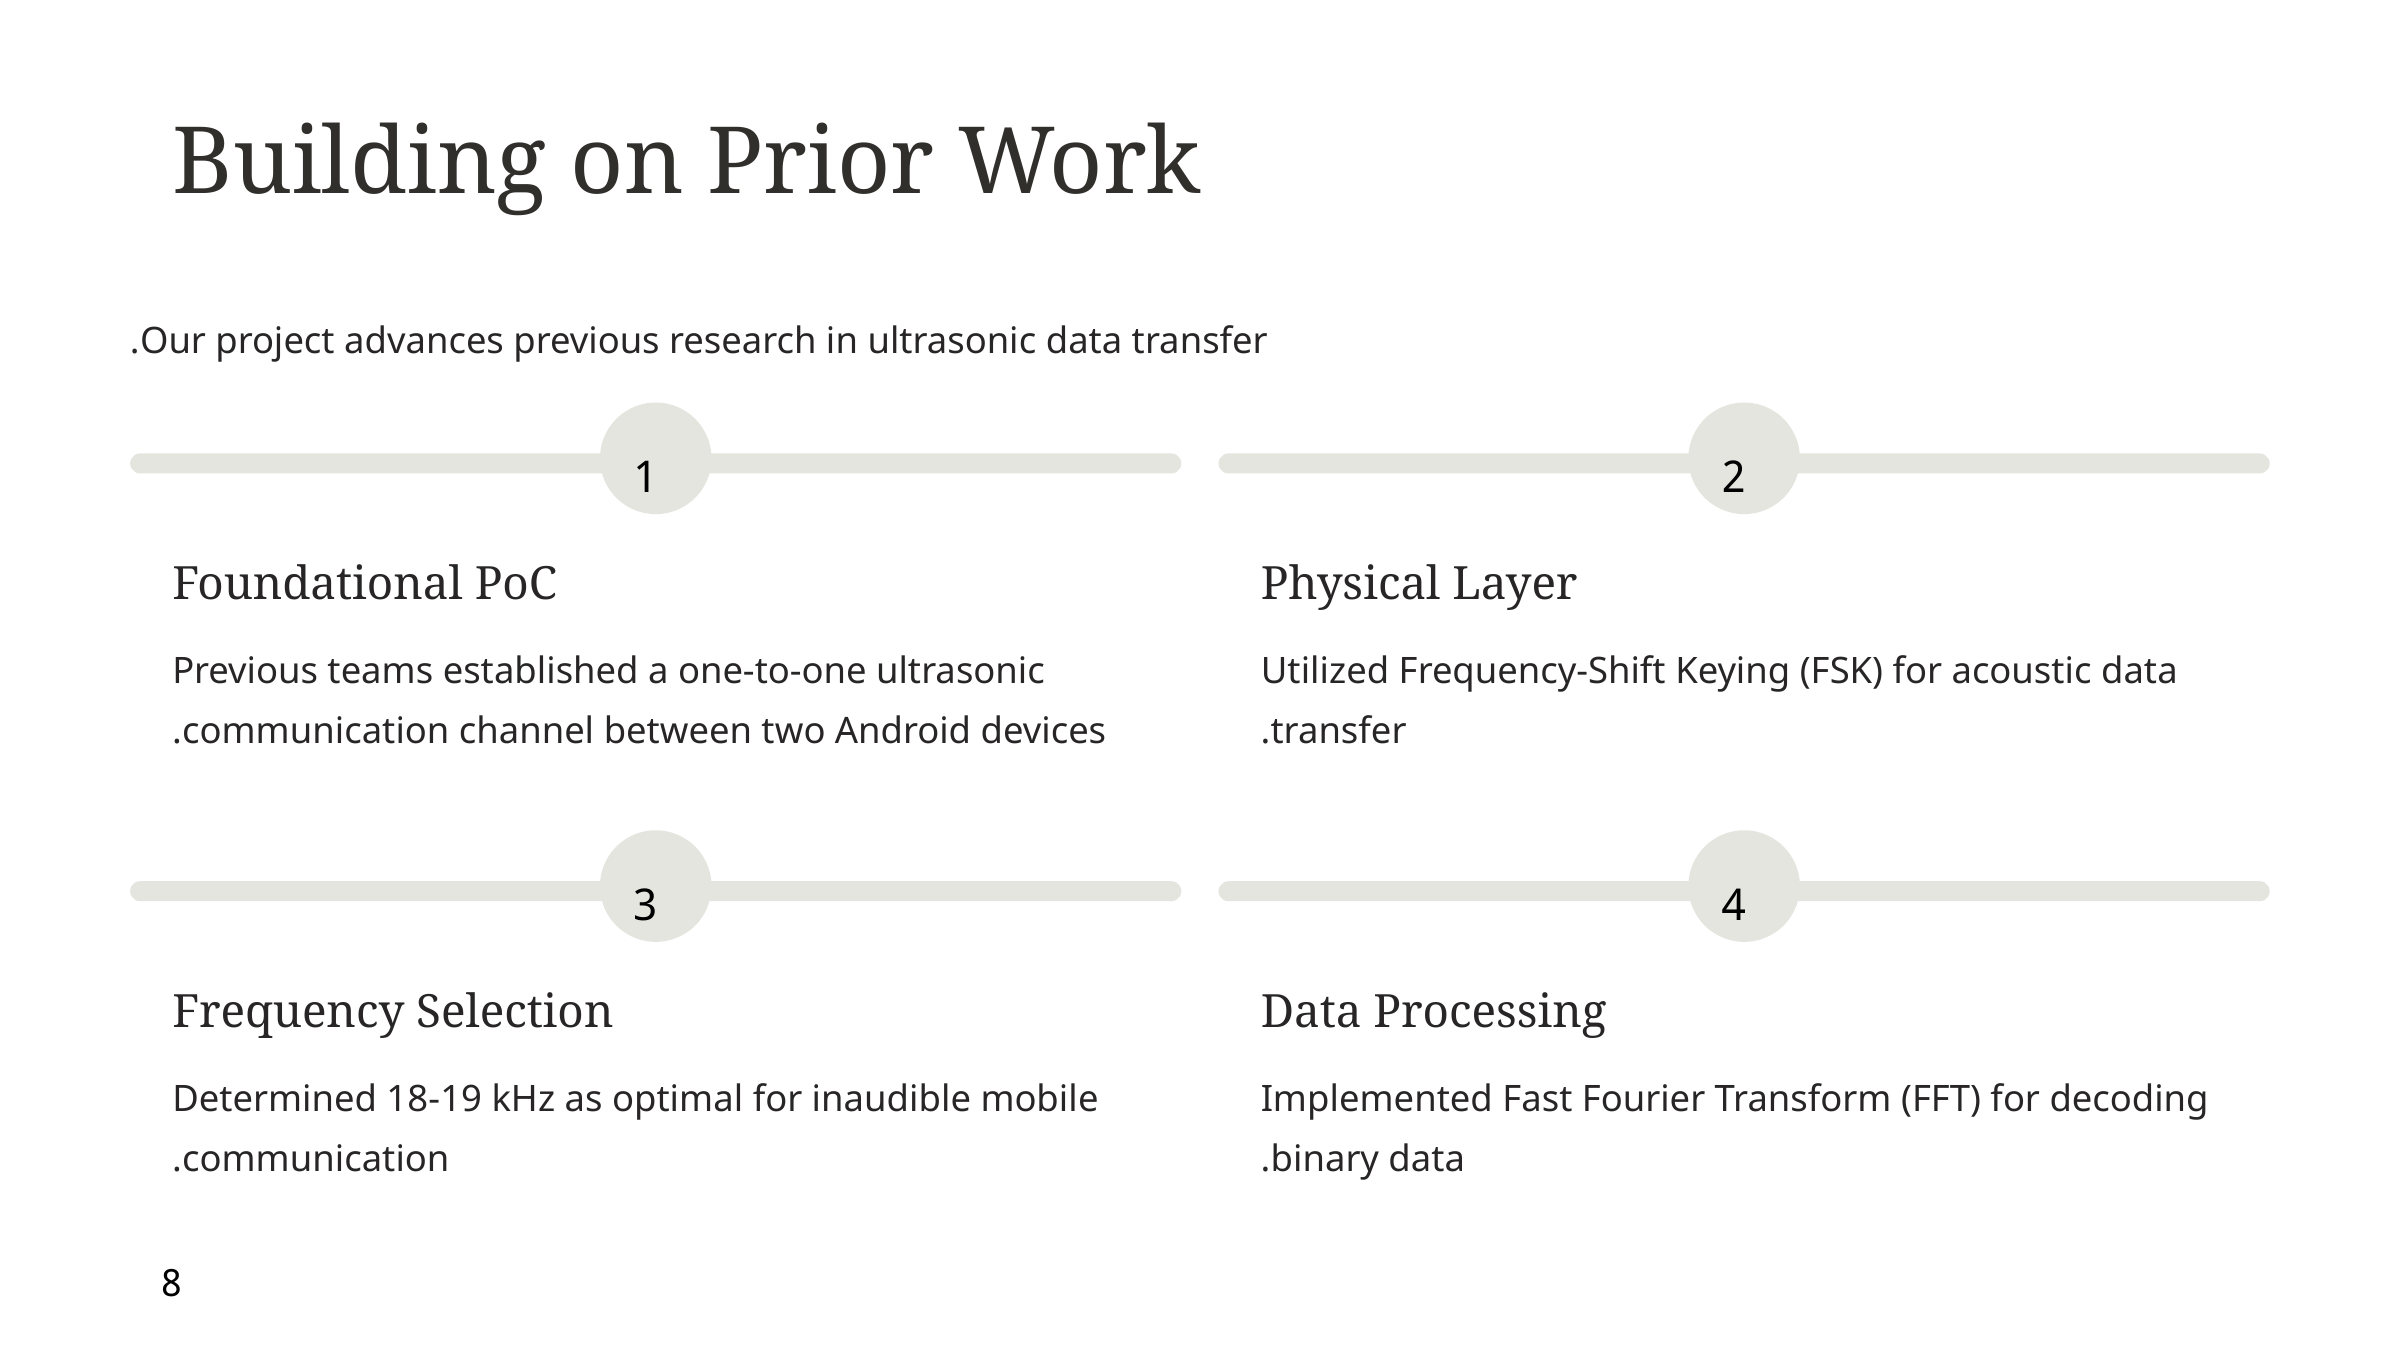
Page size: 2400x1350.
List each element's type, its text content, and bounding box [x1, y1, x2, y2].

text_box [130, 881, 602, 902]
text_box [1798, 453, 2270, 474]
text_box 4 [1721, 858, 1767, 914]
text_box [599, 402, 712, 515]
text_box Frequency Selection [172, 979, 638, 1038]
text_box [710, 453, 1182, 474]
text_box Implemented Fast Fourier Transform (FFT) for decoding binary data. [1260, 1059, 2228, 1179]
text_box [1218, 471, 2270, 794]
text_box Foundational PoC [172, 551, 638, 610]
text_box [130, 898, 1182, 1221]
text_box [1798, 881, 2270, 902]
text_box Our project advances previous research in ultrasonic data transfer. [130, 301, 2270, 361]
text_box [130, 453, 601, 474]
text_box [599, 830, 712, 942]
text_box [1688, 402, 1800, 515]
text_box Utilized Frequency-Shift Keying (FSK) for acoustic data transfer. [1260, 631, 2228, 751]
text_box Determined 18-19 kHz as optimal for inaudible mobile communication. [172, 1059, 1140, 1179]
text_box 3 [633, 858, 679, 914]
text_box Data Processing [1260, 979, 1726, 1038]
text_box [1218, 881, 1690, 902]
text_box [710, 881, 1182, 902]
text_box Physical Layer [1260, 551, 1726, 610]
text_box [1218, 899, 2270, 1221]
text_box [130, 471, 1182, 794]
text_box Building on Prior Work [172, 96, 1136, 214]
text_box [1688, 830, 1800, 942]
text_box 2 [1721, 430, 1767, 487]
text_box Previous teams established a one-to-one ultrasonic communication channel between two Android devices. [172, 631, 1140, 751]
text_box [1218, 453, 1690, 474]
text_box 1 [633, 430, 679, 487]
